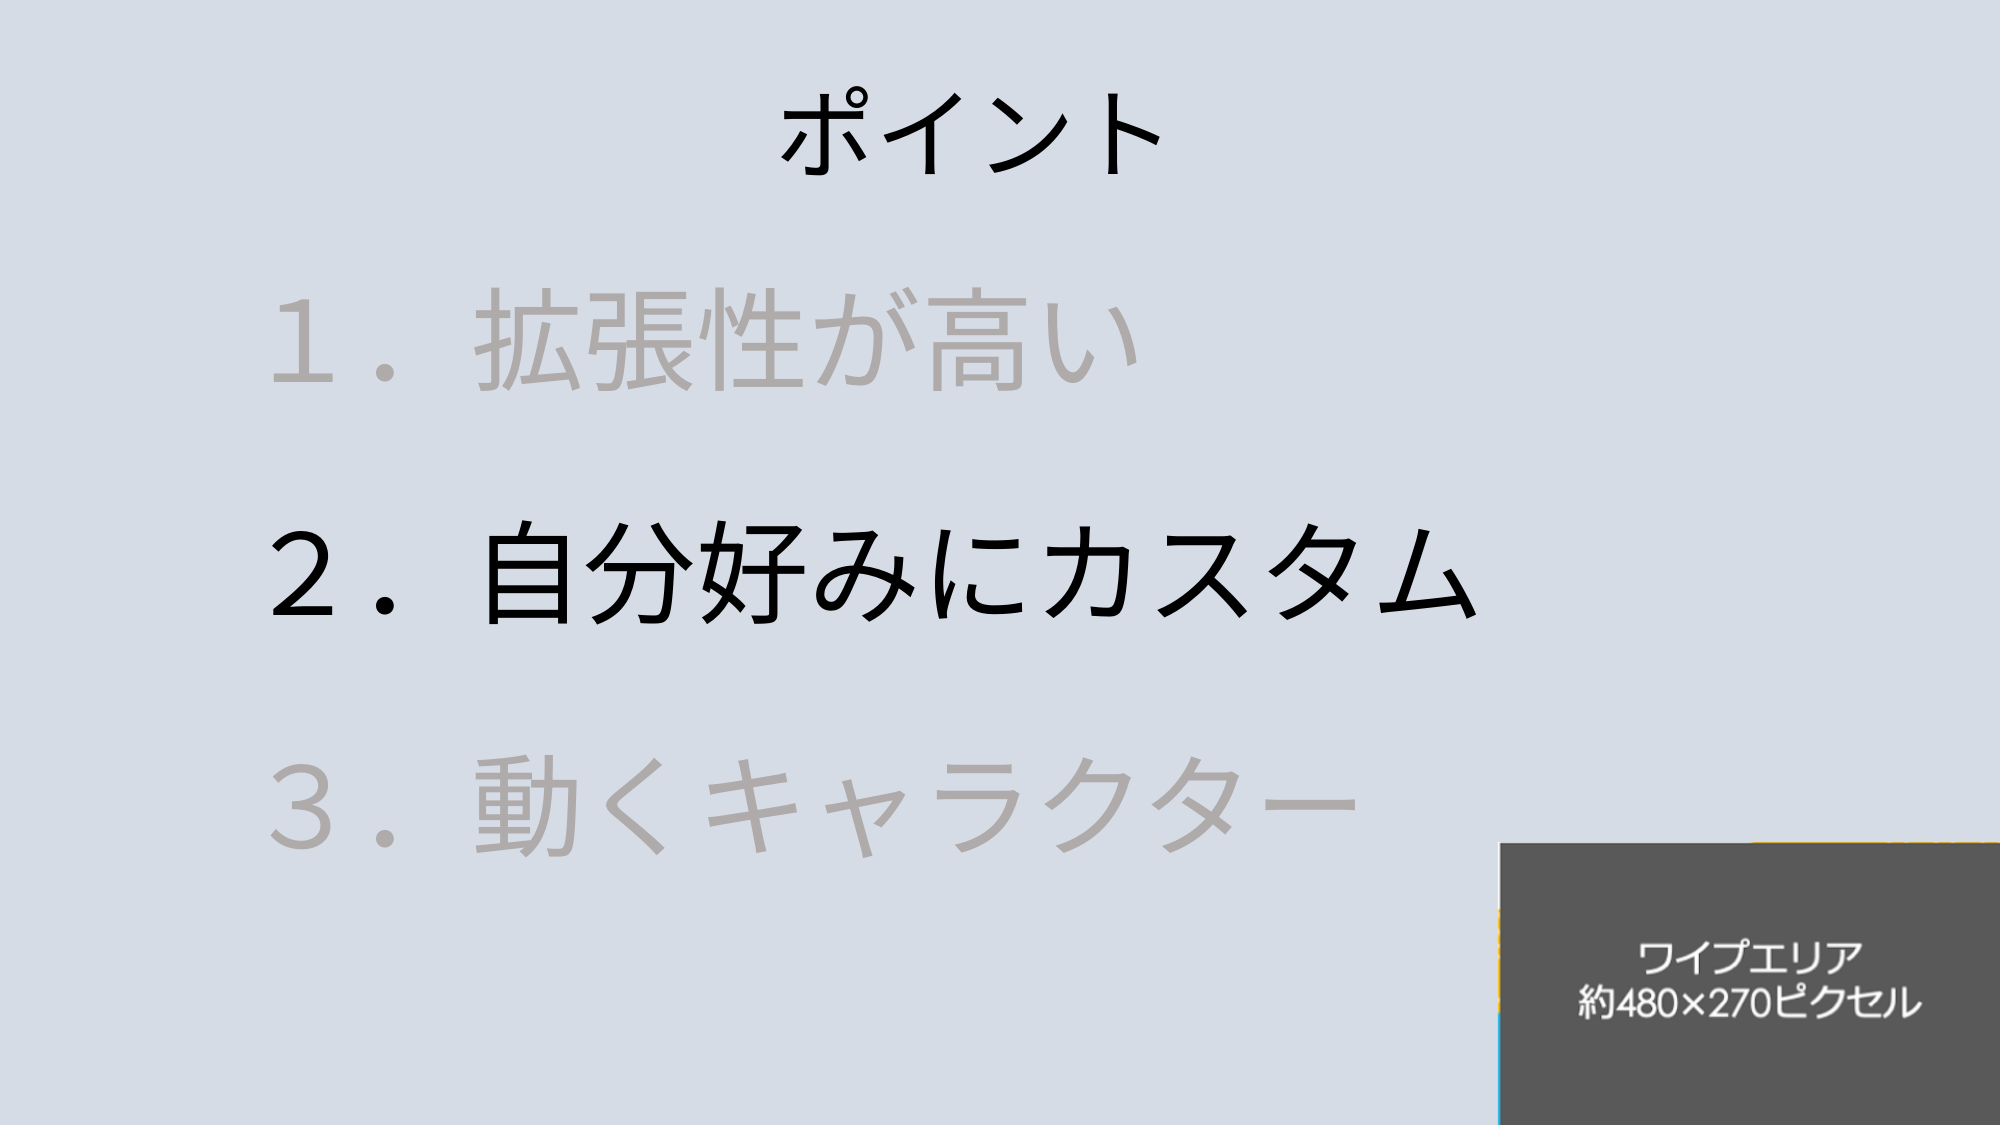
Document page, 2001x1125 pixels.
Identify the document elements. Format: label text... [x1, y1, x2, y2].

text_box ポイント [153, 63, 1799, 199]
text_box ３．動くキャラクター [231, 728, 1799, 879]
picture [1497, 842, 2000, 1125]
text_box １．拡張性が高い [231, 262, 1799, 413]
text_box ２．自分好みにカスタム [231, 495, 1799, 646]
